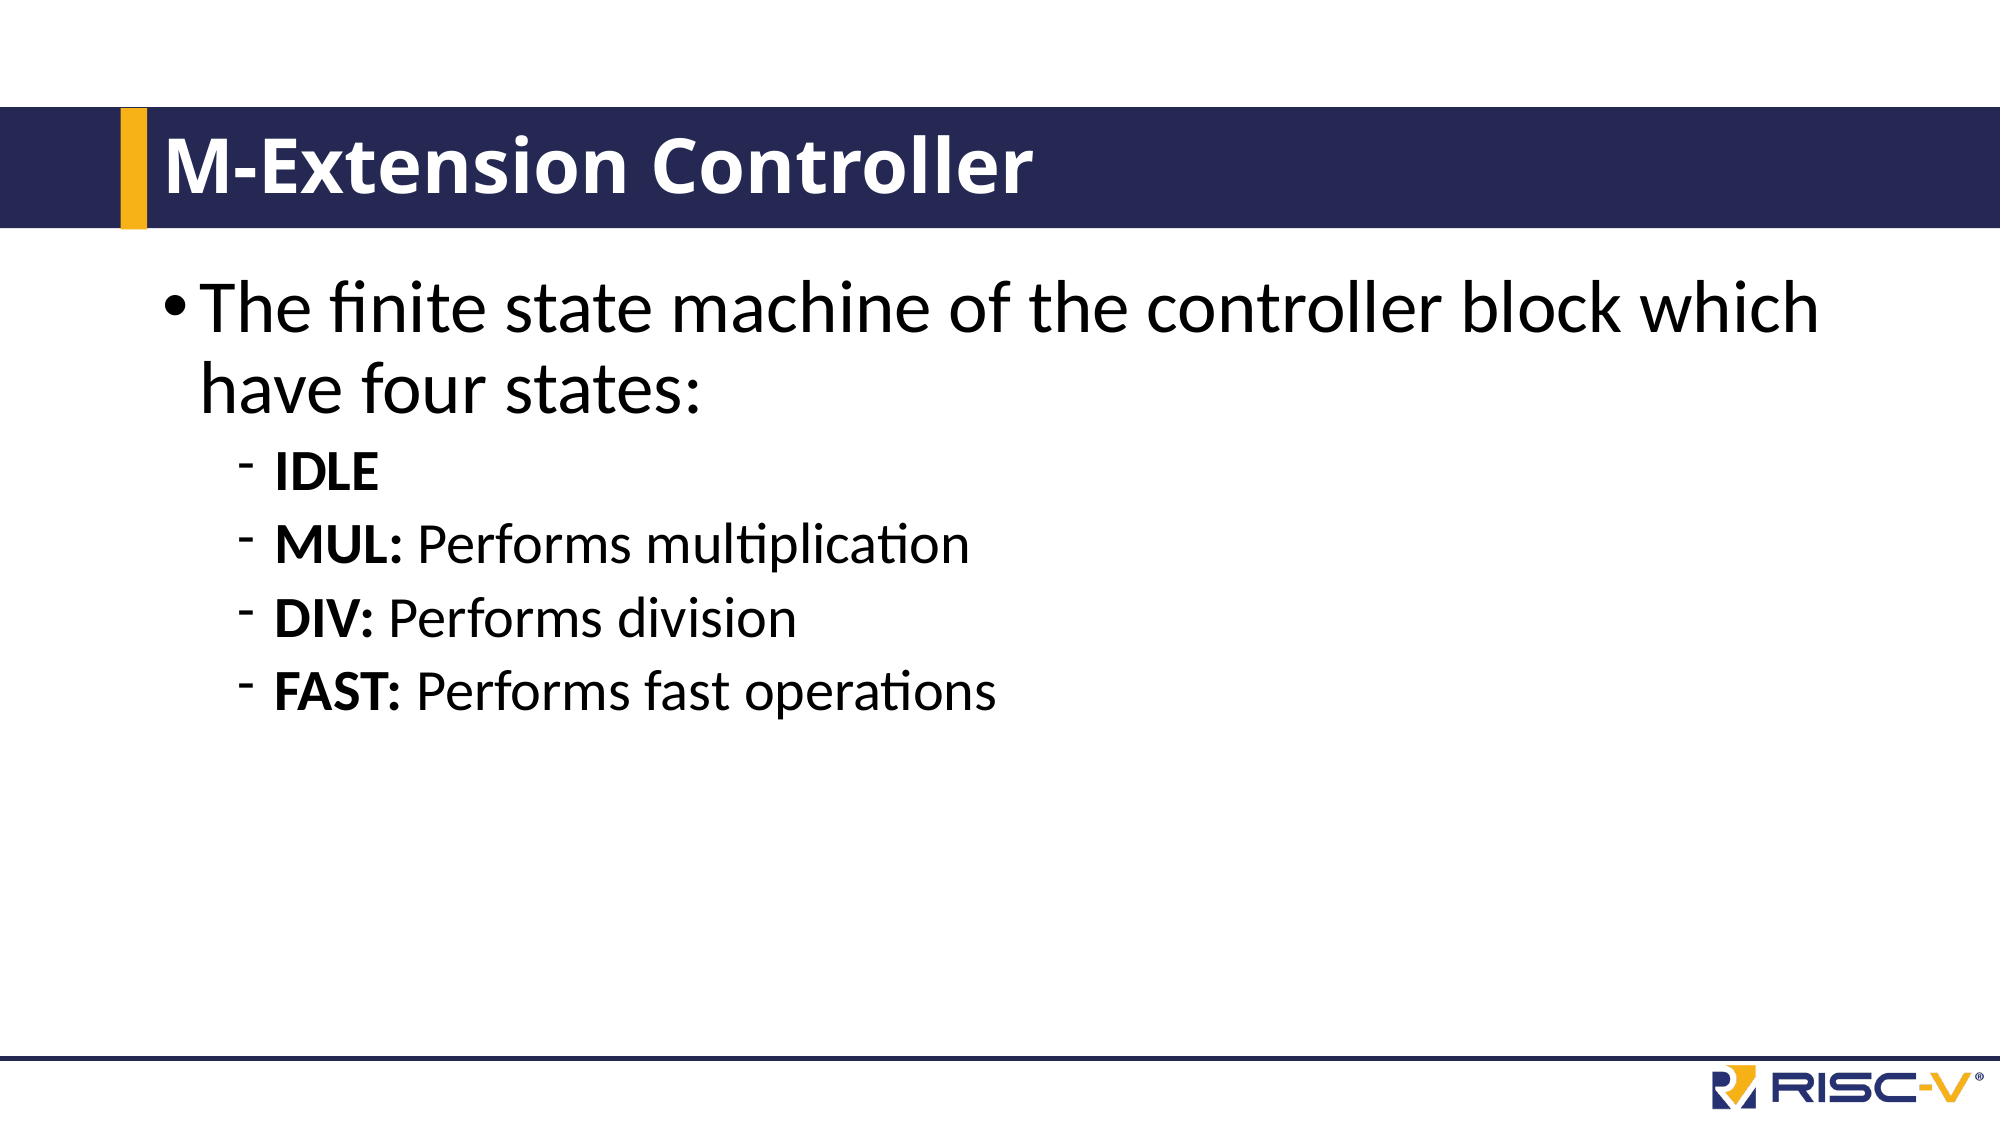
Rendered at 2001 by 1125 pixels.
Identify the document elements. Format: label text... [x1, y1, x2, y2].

picture [1702, 1059, 1992, 1125]
picture [1702, 1047, 1992, 1058]
text_box [0, 106, 2000, 229]
text_box [120, 107, 148, 230]
text_box The finite state machine of the controller block which have four states: IDLE MUL: Performs multiplication DIV: Performs division FAST: Performs fast operations [147, 260, 1851, 993]
title M-Extension Controller [148, 120, 1723, 218]
